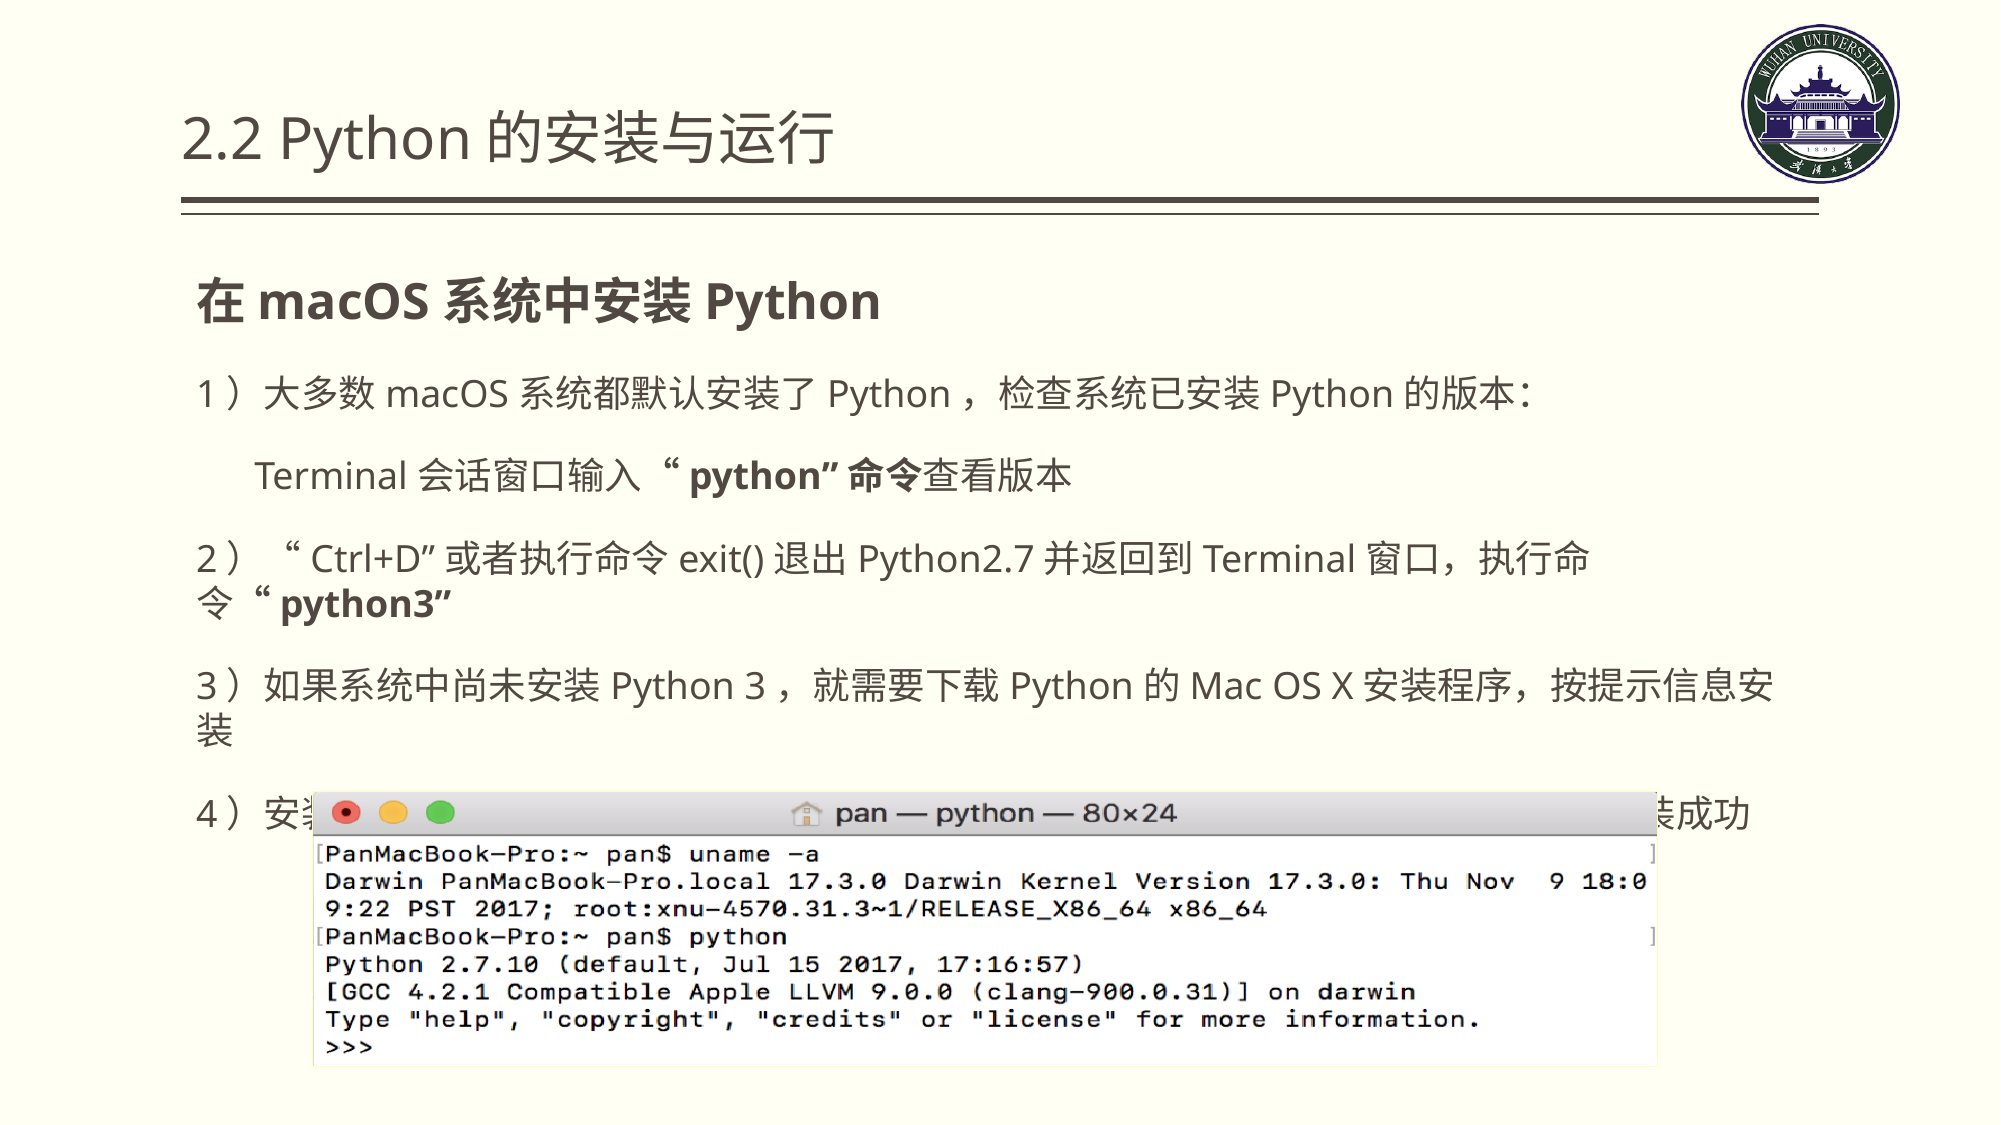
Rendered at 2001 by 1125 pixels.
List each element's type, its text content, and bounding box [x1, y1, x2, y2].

picture [1741, 24, 1900, 184]
title 2.2 Python的安装与运行 [181, 0, 1819, 180]
text_box 1）大多数macOS系统都默认安装了Python，检查系统已安装Python的版本： Terminal会话窗口输入“python”命令查看版本 2）“Ctrl+D”或者执行命令exit()退出Python2.7并返回到Terminal窗口，执行命令“python3” 3）如果系统中尚未安装Python 3，就需要下载Python的Mac OS X安装程序，按提示信息安装 4）安装完毕以后，在Terminal会话窗口输入“python3 --version”命令，检查是否安装成功 [181, 362, 1819, 885]
picture [312, 791, 1658, 1067]
text_box 在macOS系统中安装Python [181, 262, 944, 362]
